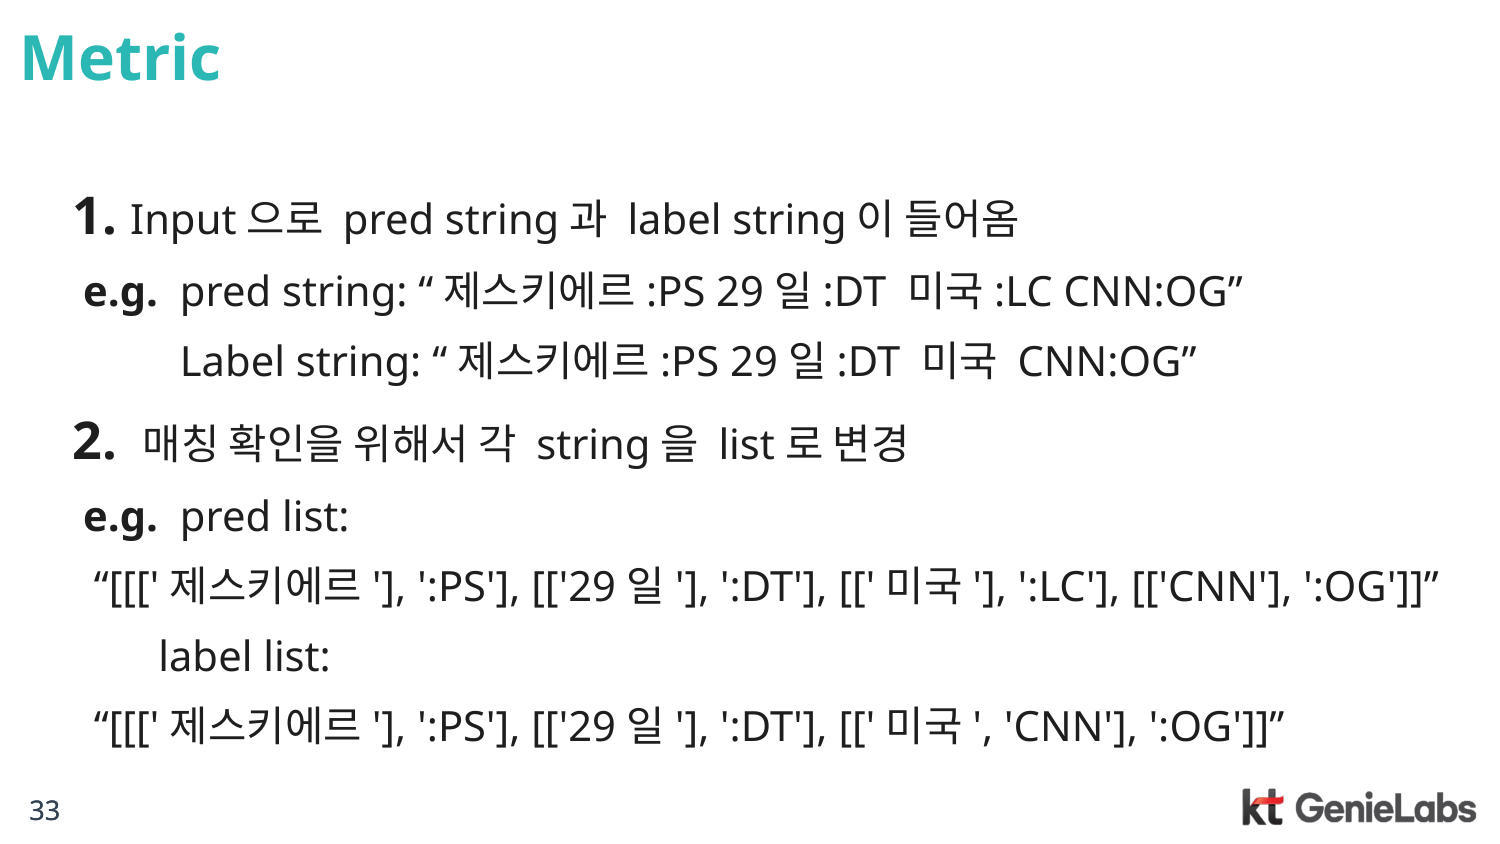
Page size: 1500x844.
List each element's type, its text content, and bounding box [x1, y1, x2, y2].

title Metric [19, 18, 777, 160]
picture [1236, 779, 1485, 832]
slide_number 33 [0, 779, 90, 844]
list 1. Input으로 pred string과 label string이 들어옴 e.g. pred string: “제스키에르:PS 29일:DT 미국:LC CNN:OG” Label string: “제스키에르:PS 29일:DT 미국 CNN:OG” 2. 매칭 확인을 위해서 각 string을 list로 변경 e.g. pred list: “[[['제스키에르'], ':PS'], [['29일'], ':DT'], [['미국'], ':LC'], [['CNN'], ':OG']]” label list: “[[['제스키에르'], ':PS'], [['29일'], ':DT'], [['미국', 'CNN'], ':OG']]” [72, 173, 1456, 750]
